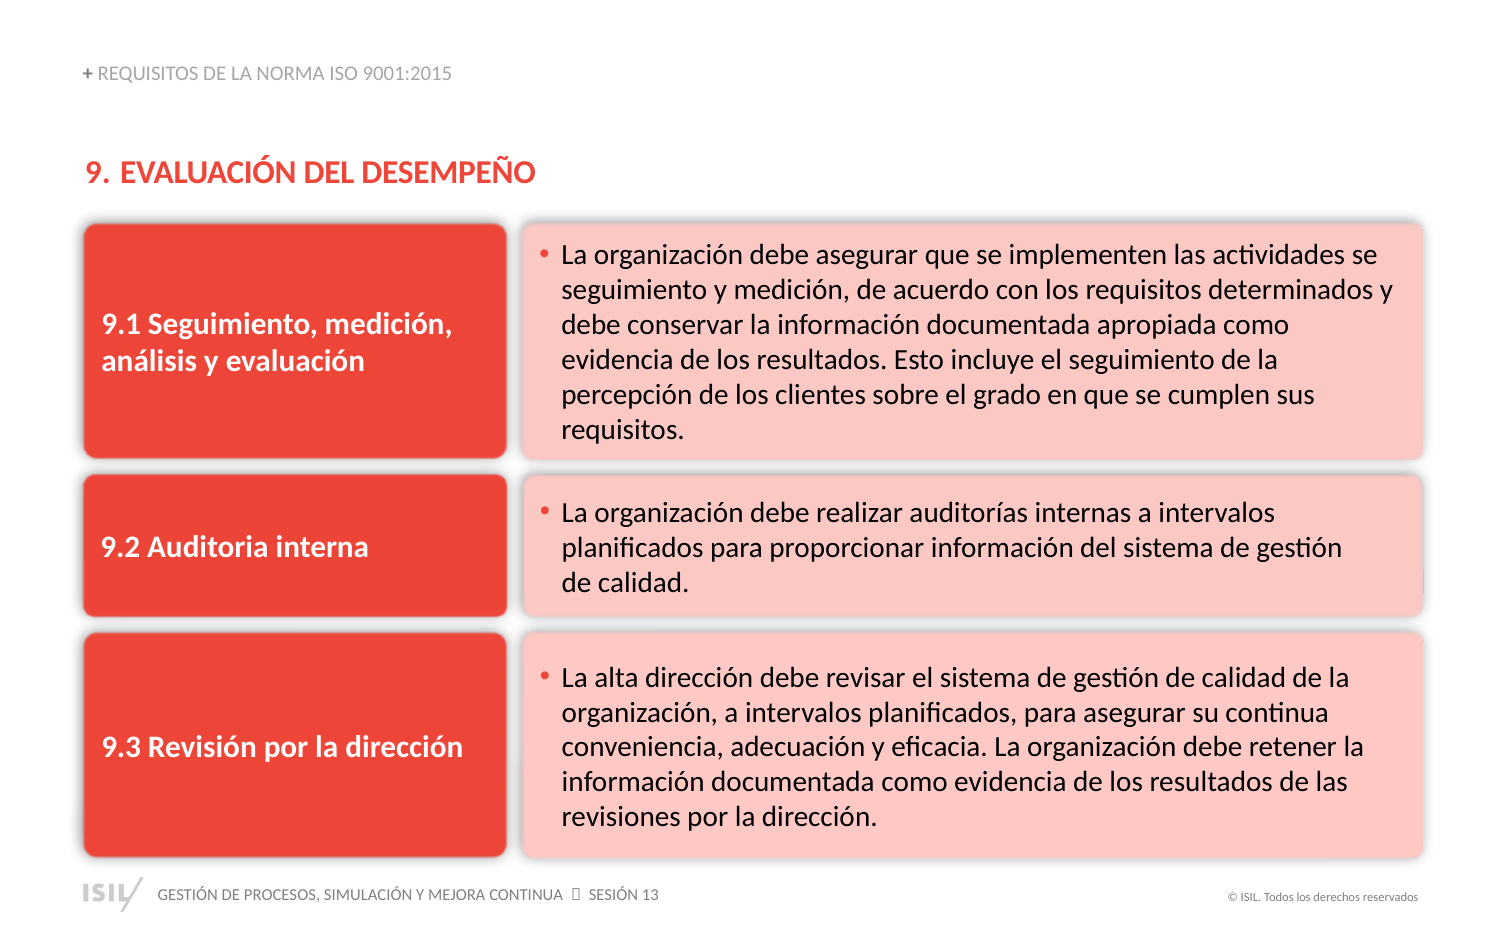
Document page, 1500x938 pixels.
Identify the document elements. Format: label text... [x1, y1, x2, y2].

text_box 9.1 Seguimiento, medición, análisis y evaluación [85, 225, 506, 458]
text_box La organización debe realizar auditorías internas a intervalos planificados para proporcionar información del sistema de gestión de calidad. [524, 476, 1422, 616]
text_box La alta dirección debe revisar el sistema de gestión de calidad de la organización, a intervalos planificados, para asegurar su continua conveniencia, adecuación y eficacia. La organización debe retener la información documentada como evidencia de los resultados de las revisiones por la dirección. [524, 634, 1423, 858]
text_box La organización debe asegurar que se implementen las actividades se seguimiento y medición, de acuerdo con los requisitos determinados y debe conservar la información documentada apropiada como evidencia de los resultados. Esto incluye el seguimiento de la percepción de los clientes sobre el grado en que se cumplen sus requisitos. [524, 225, 1423, 459]
text_box EVALUACIÓN DEL DESEMPEÑO [83, 150, 1424, 191]
text_box + REQUISITOS DE LA NORMA ISO 9001:2015 [82, 62, 780, 85]
text_box 9.3 Revisión por la dirección [84, 633, 506, 857]
text_box 9.2 Auditoria interna [84, 475, 507, 617]
